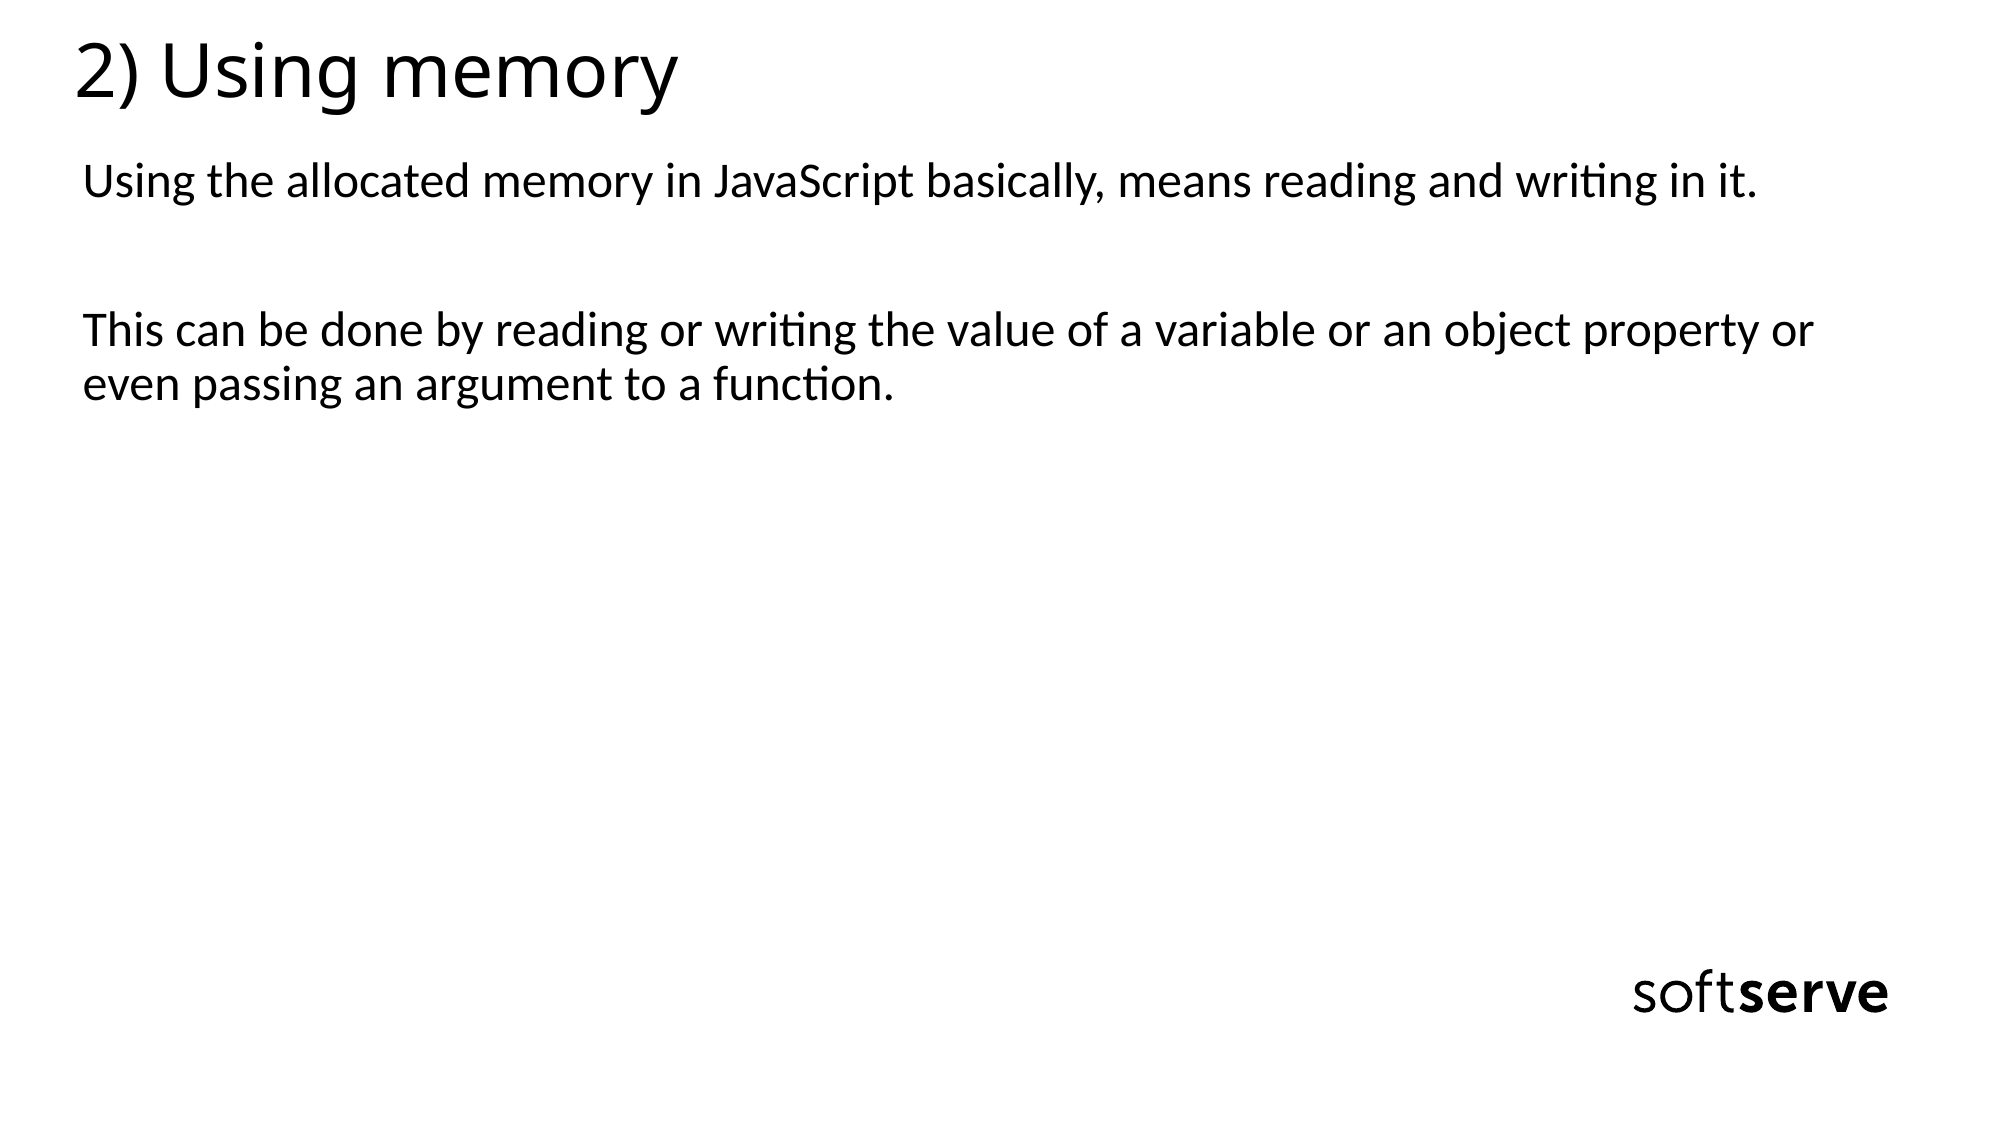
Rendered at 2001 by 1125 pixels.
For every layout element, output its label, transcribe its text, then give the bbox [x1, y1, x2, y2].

list Using the allocated memory in JavaScript basically, means reading and writing in it. This can be done by reading or writing the value of a variable or an object property or even passing an argument to a function. [68, 146, 1931, 1087]
title 2) Using memory [59, 24, 1957, 112]
